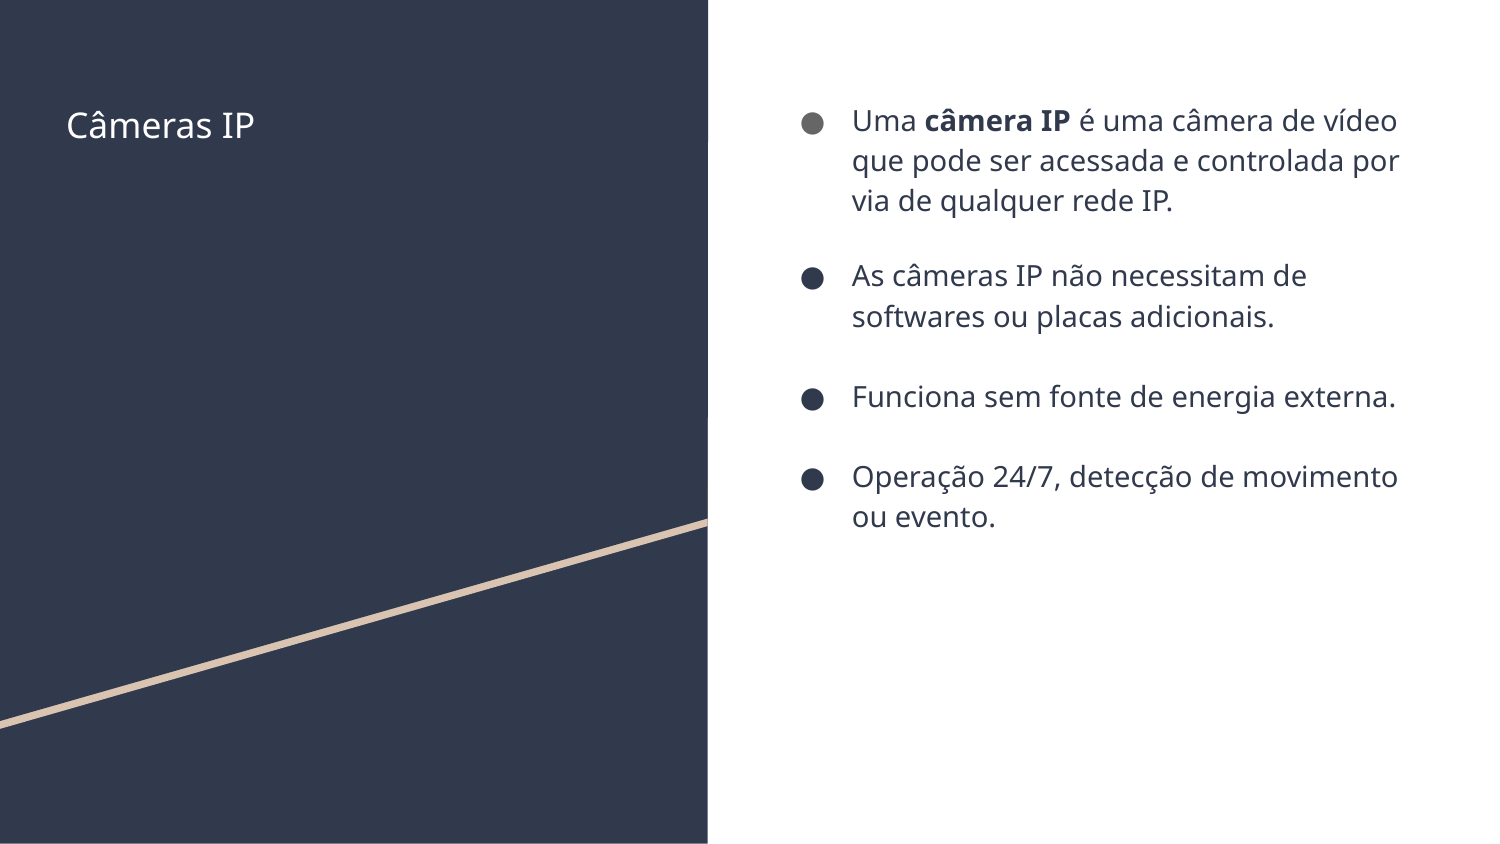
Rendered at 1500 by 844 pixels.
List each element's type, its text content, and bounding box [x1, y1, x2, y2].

list Uma câmera IP é uma câmera de vídeo que pode ser acessada e controlada por via de qualquer rede IP. As câmeras IP não necessitam de softwares ou placas adicionais. Funciona sem fonte de energia externa. Operação 24/7, detecção de movimento ou evento. [761, 82, 1446, 755]
title Câmeras IP [51, 82, 660, 494]
